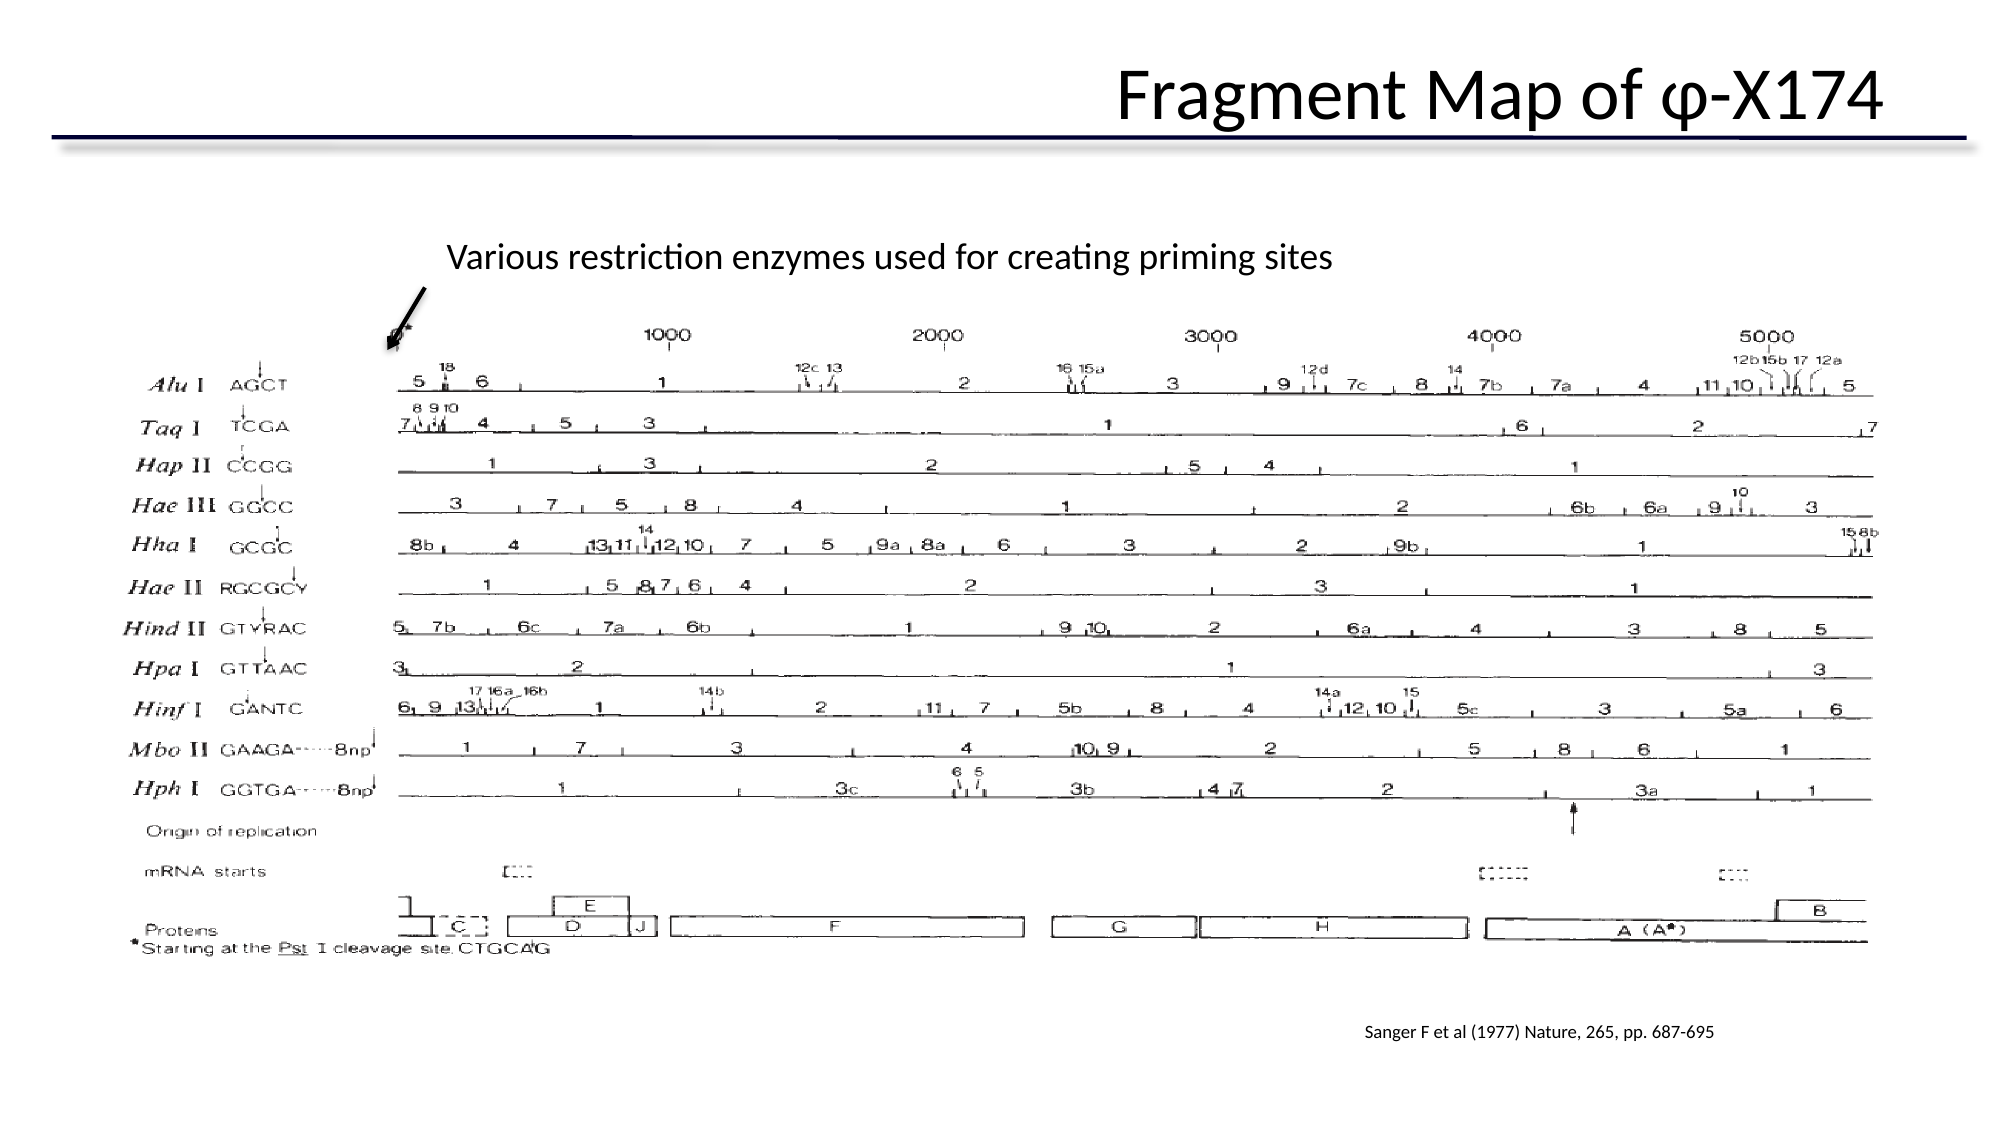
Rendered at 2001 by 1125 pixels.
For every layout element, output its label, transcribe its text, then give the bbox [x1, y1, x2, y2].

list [99, 262, 1901, 1006]
text_box Various restriction enzymes used for creating priming sites [431, 224, 1349, 258]
text_box Sanger F et al (1977) Nature, 265, pp. 687-695 [1349, 1016, 1738, 1050]
title Fragment Map of φ-X174 [99, 37, 1900, 225]
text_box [387, 287, 426, 351]
